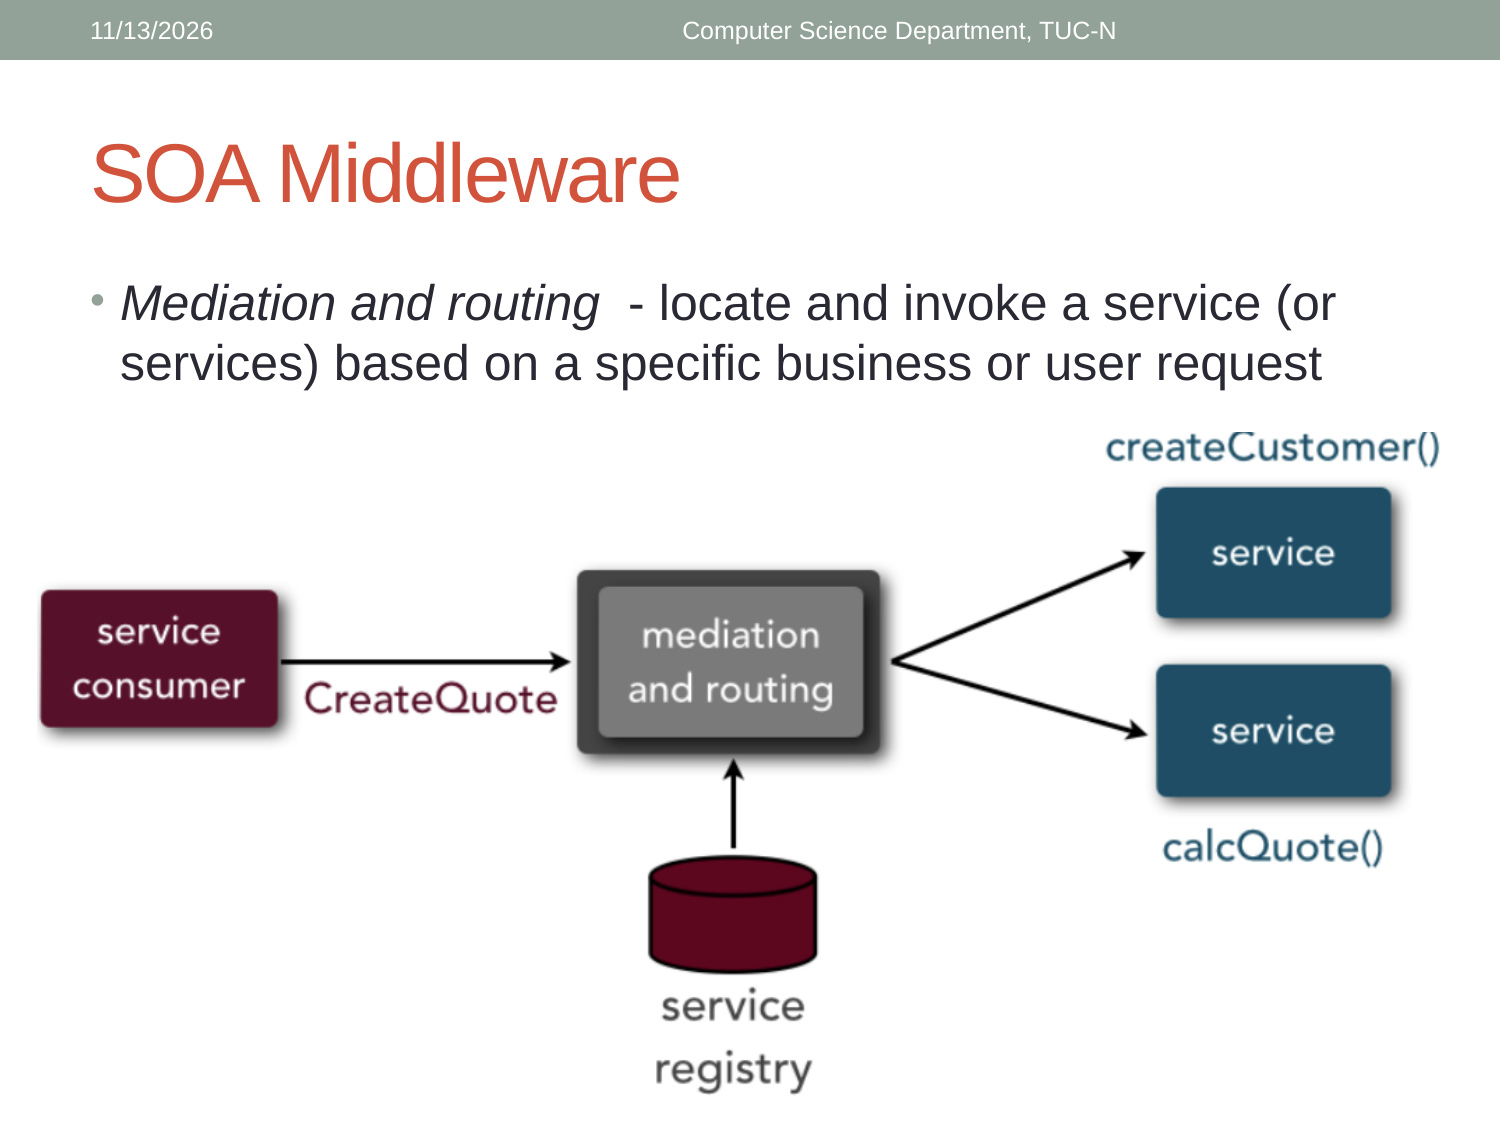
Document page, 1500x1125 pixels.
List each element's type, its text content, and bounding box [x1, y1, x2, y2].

footer Computer Science Department, TUC-N [562, 3, 1238, 57]
title SOA Middleware [75, 87, 1425, 250]
picture [37, 432, 1463, 1112]
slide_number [75, 3, 550, 57]
list Mediation and routing - locate and invoke a service (or services) based on a specific business or user request [75, 262, 1425, 429]
